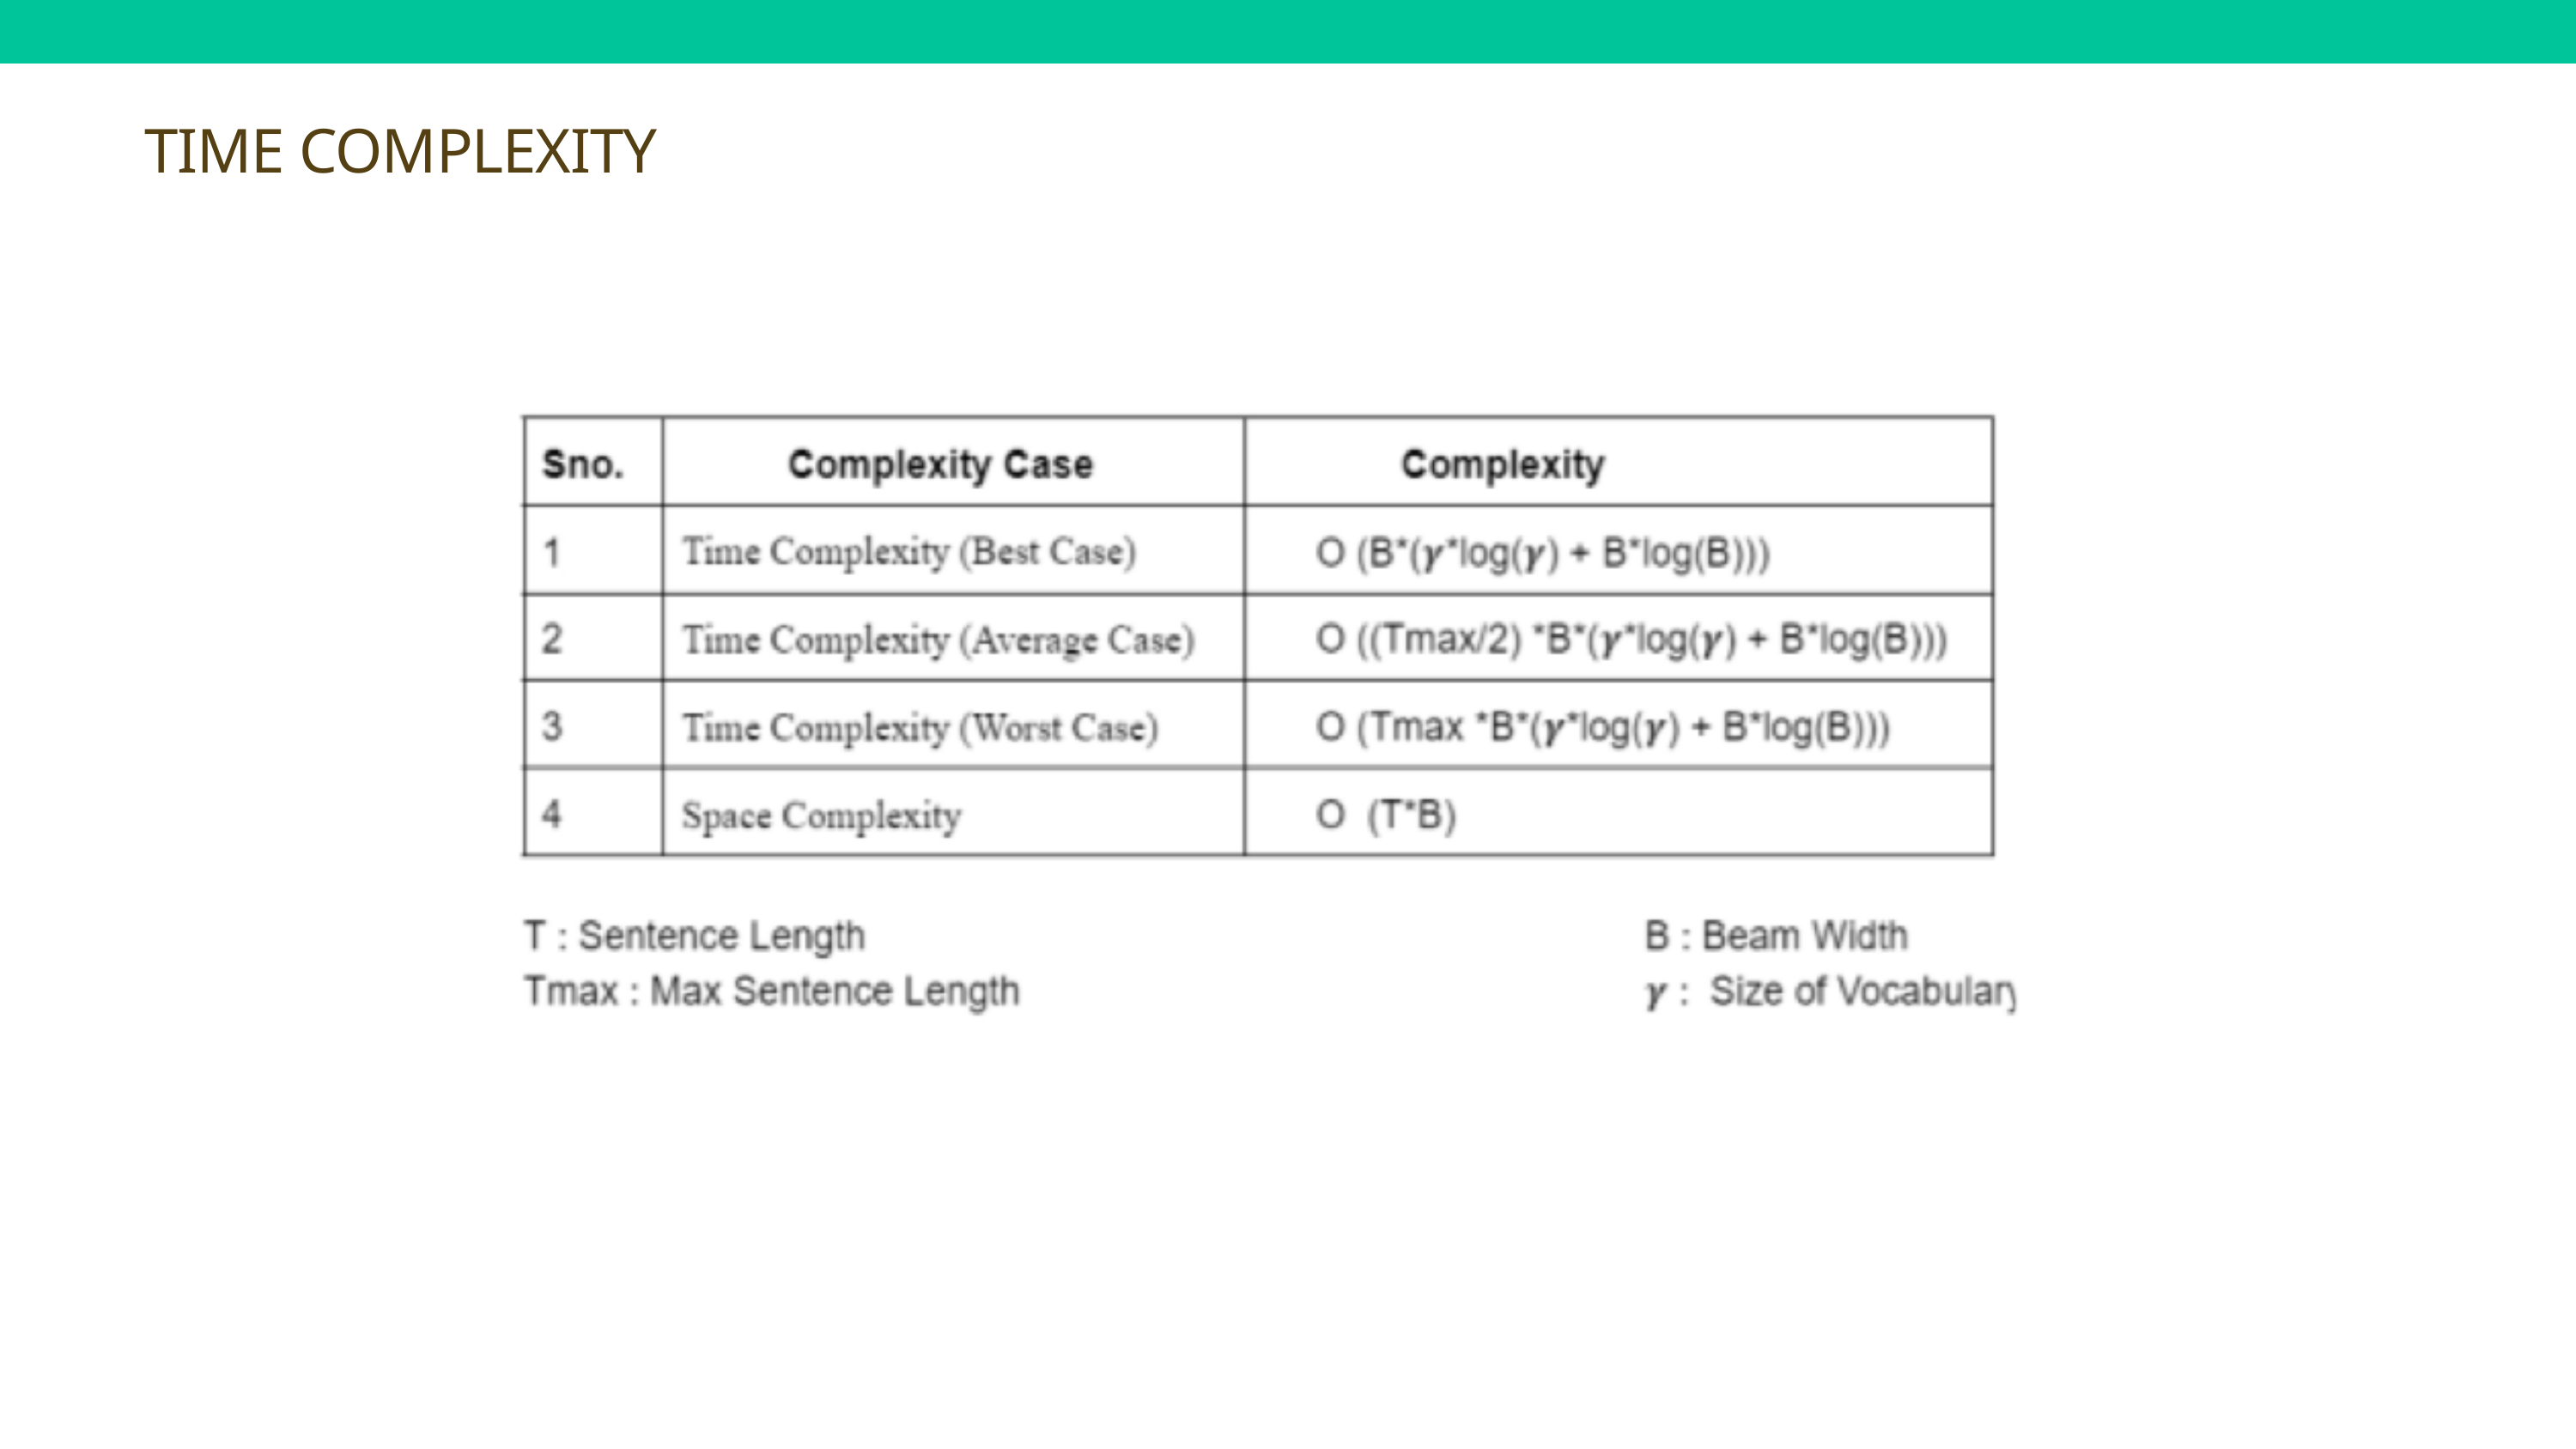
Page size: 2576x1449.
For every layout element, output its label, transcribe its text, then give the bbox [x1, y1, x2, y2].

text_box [0, 0, 2576, 64]
text_box [497, 393, 2079, 1055]
text_box TIME COMPLEXITY [144, 64, 1850, 185]
